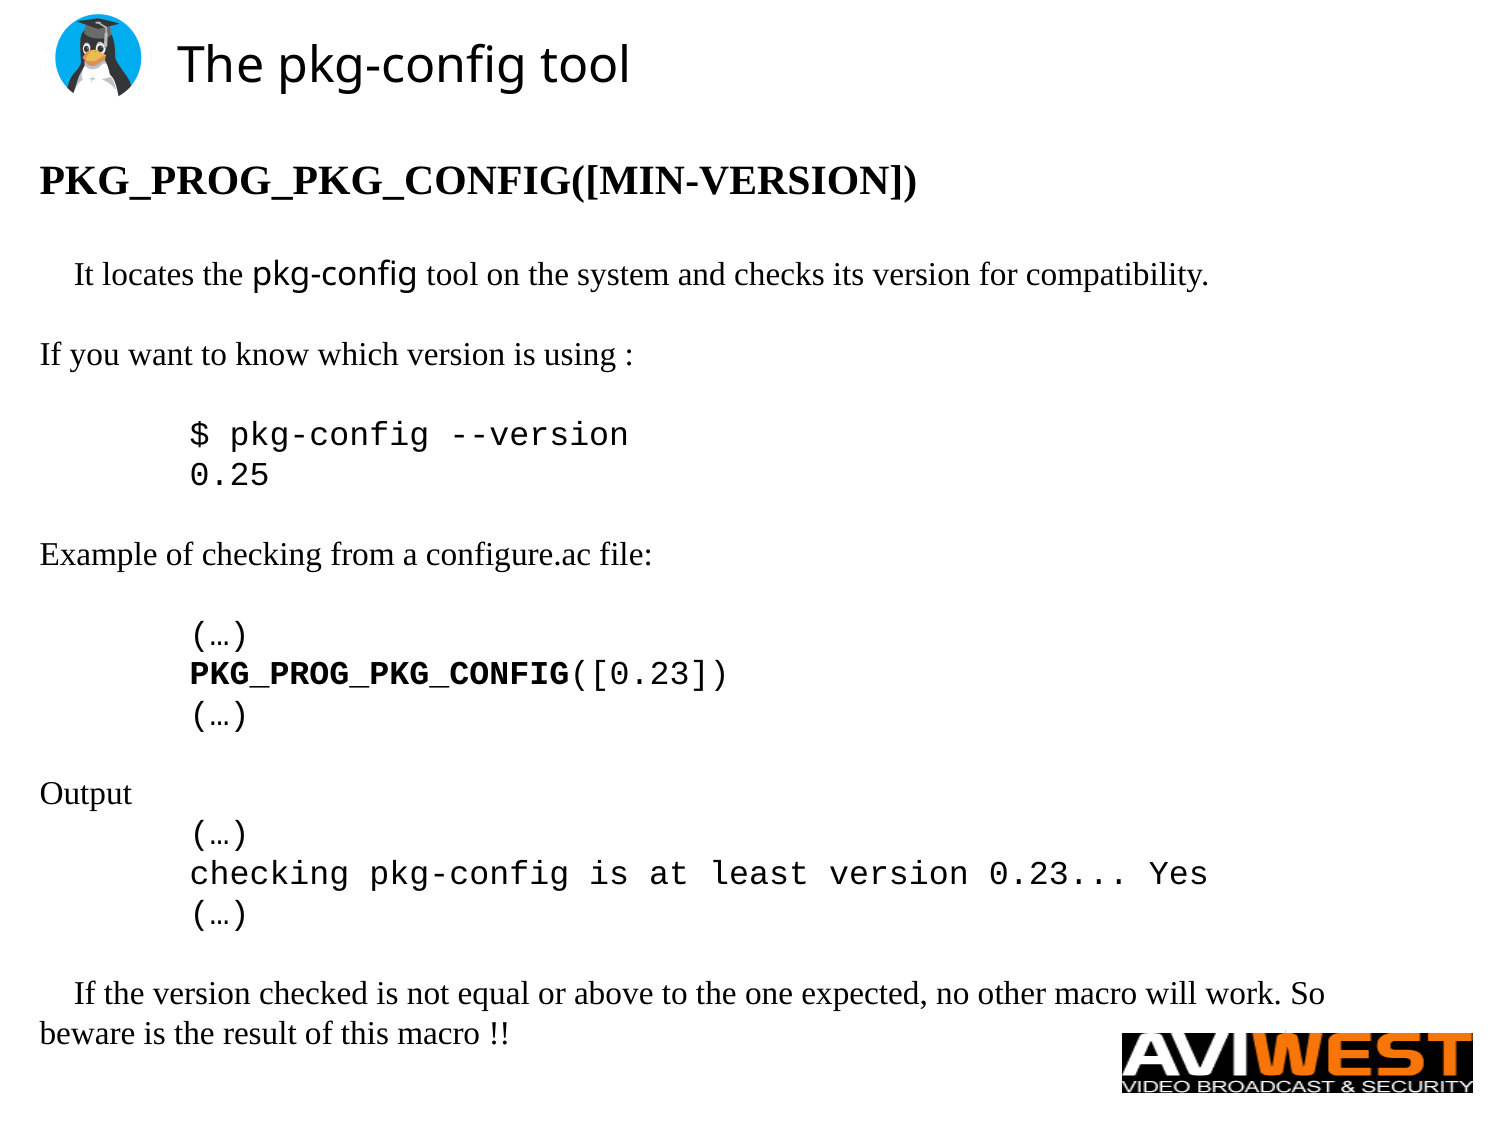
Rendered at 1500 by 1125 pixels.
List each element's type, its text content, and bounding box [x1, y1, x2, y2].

text_box PKG_PROG_PKG_CONFIG([MIN-VERSION])  It locates the pkg-config tool on the system and checks its version for compatibility. If you want to know which version is using : $ pkg-config --version 0.25 Example of checking from a configure.ac file: (…) PKG_PROG_PKG_CONFIG([0.23]) (…) Output (…) checking pkg-config is at least version 0.23... Yes (…)  If the version checked is not equal or above to the one expected, no other macro will work. So beware is the result of this macro !! [24, 150, 1425, 1054]
text_box The pkg-config tool [162, 24, 1475, 100]
picture [44, 3, 152, 112]
picture [1122, 1033, 1473, 1093]
